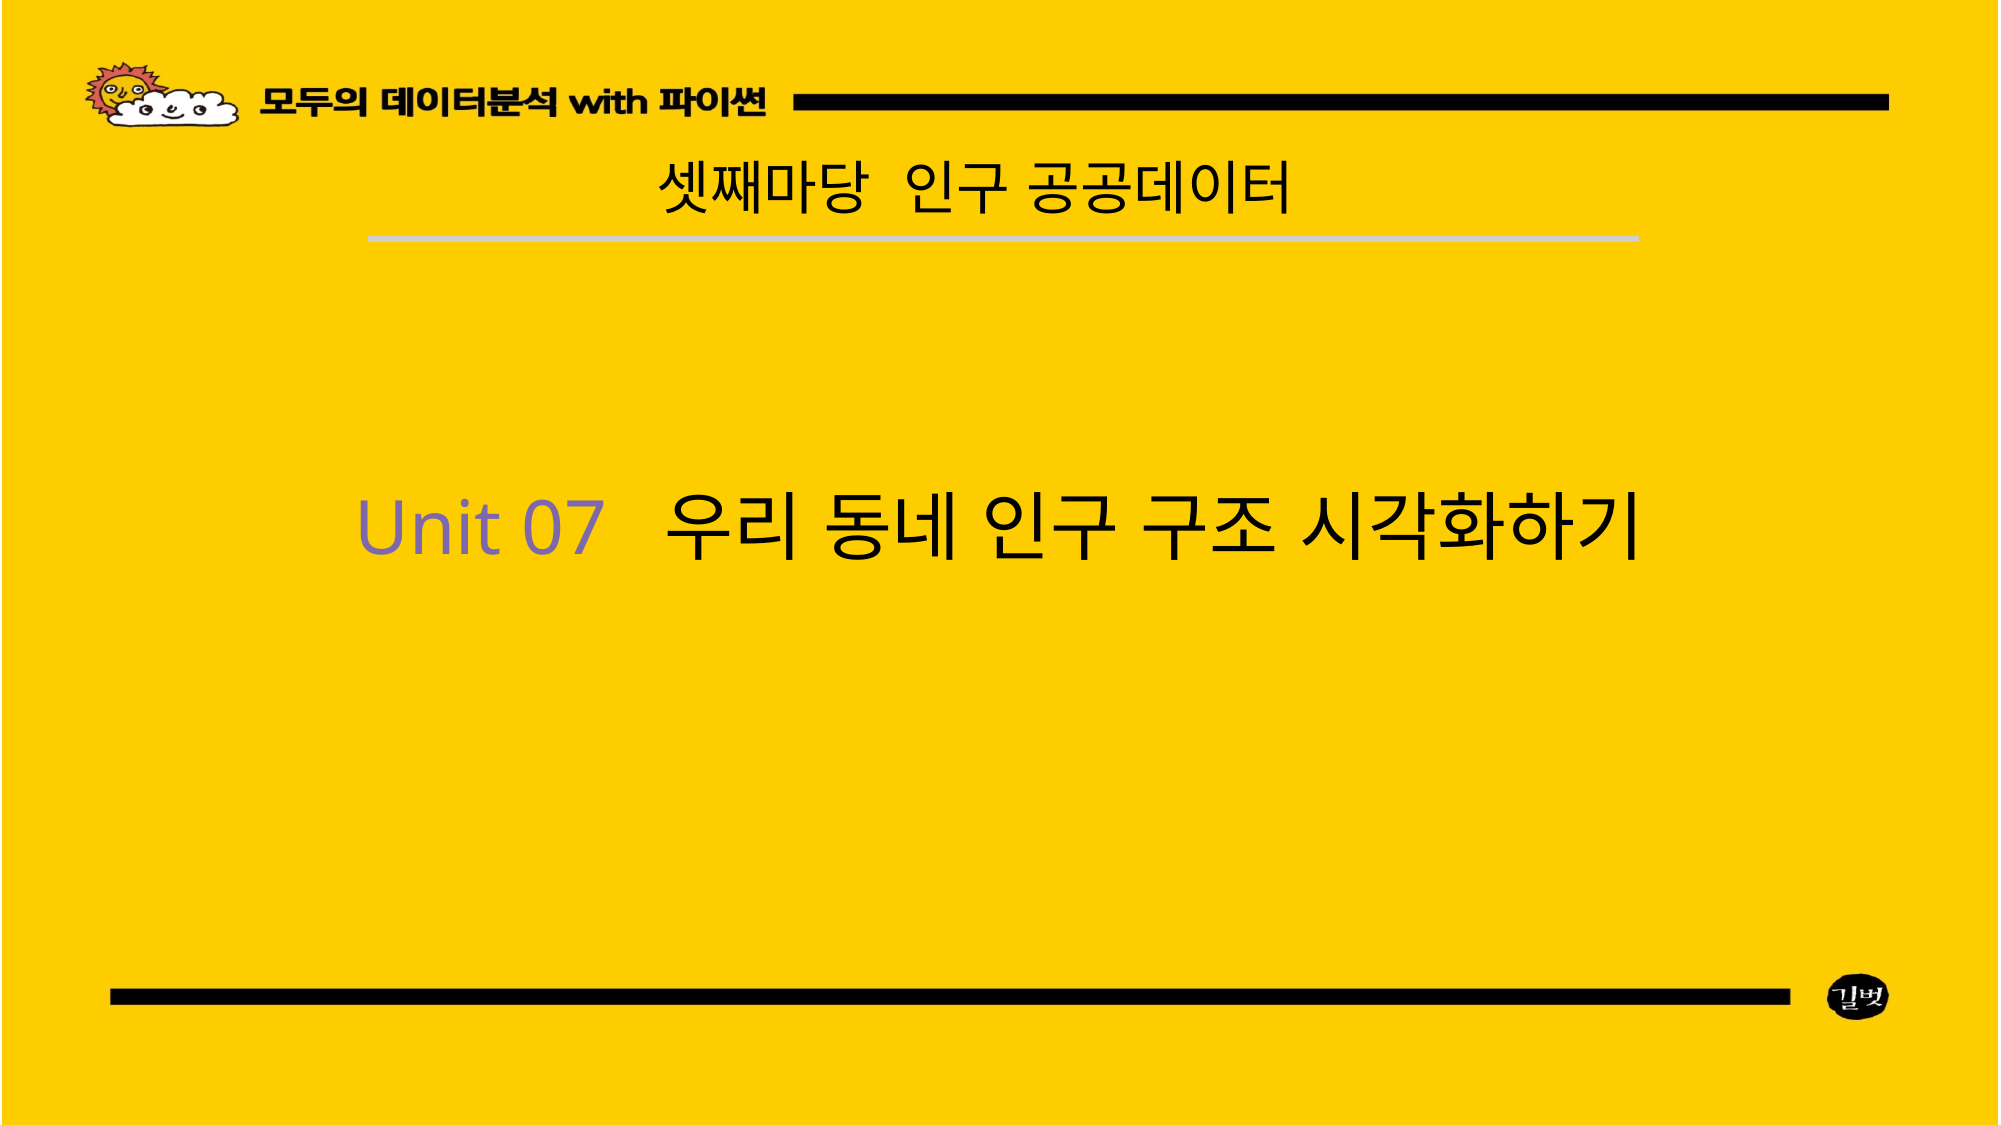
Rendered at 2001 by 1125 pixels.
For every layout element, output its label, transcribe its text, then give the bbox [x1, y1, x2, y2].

text_box 셋째마당 인구 공공데이터 [225, 98, 1726, 229]
text_box Unit 07 우리 동네 인구 구조 시각화하기 [249, 414, 1750, 578]
picture [2, 0, 1998, 1125]
